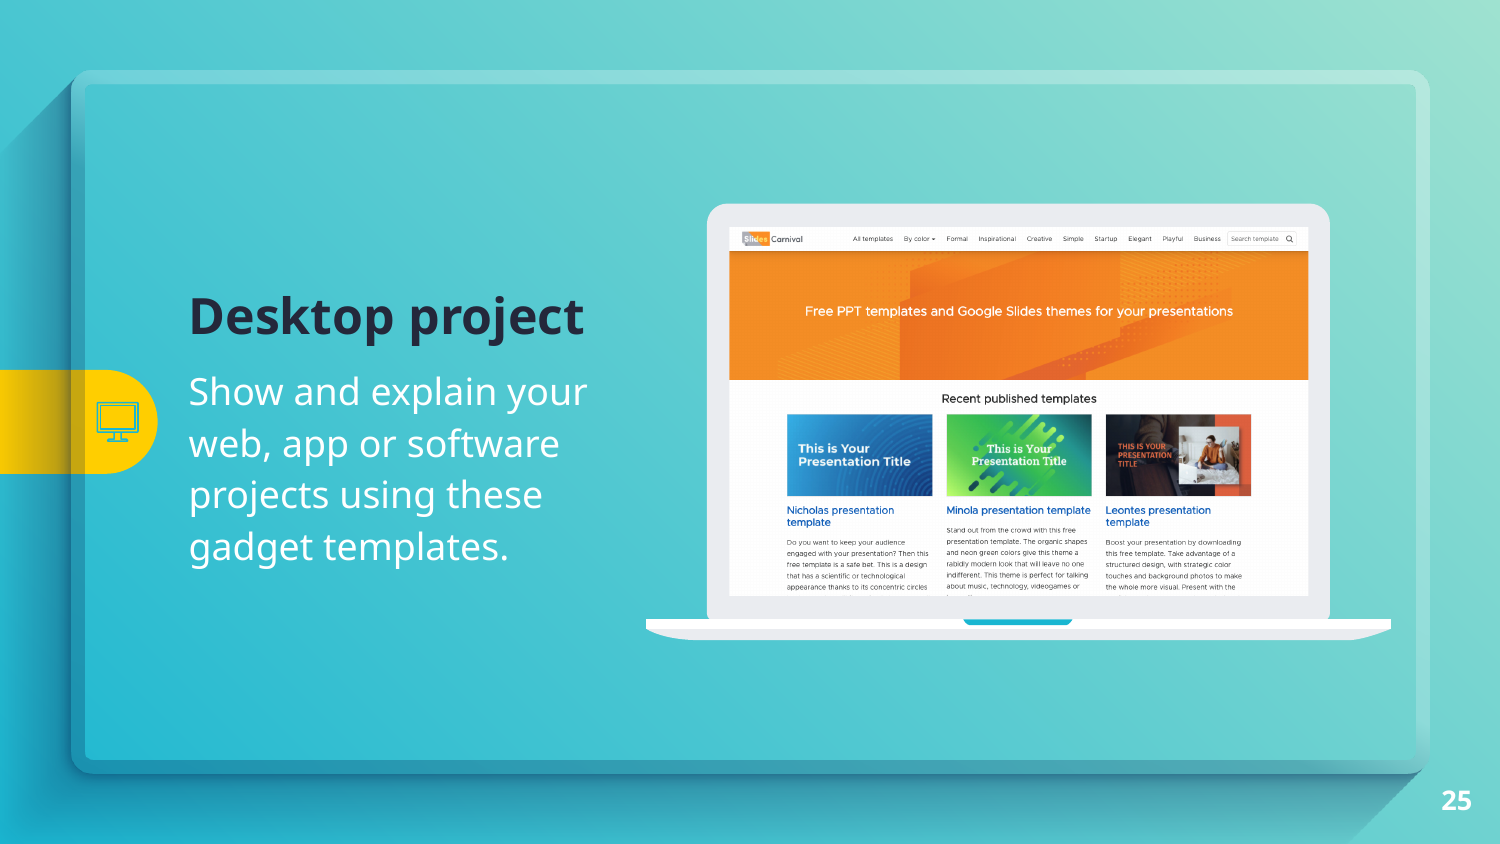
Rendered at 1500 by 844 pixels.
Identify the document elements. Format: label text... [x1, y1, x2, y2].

list Desktop project Show and explain your web, app or software projects using these gadget templates. [188, 113, 610, 731]
picture [0, 0, 1500, 844]
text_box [97, 402, 139, 442]
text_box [645, 203, 1392, 641]
slide_number 25 [1414, 759, 1500, 844]
